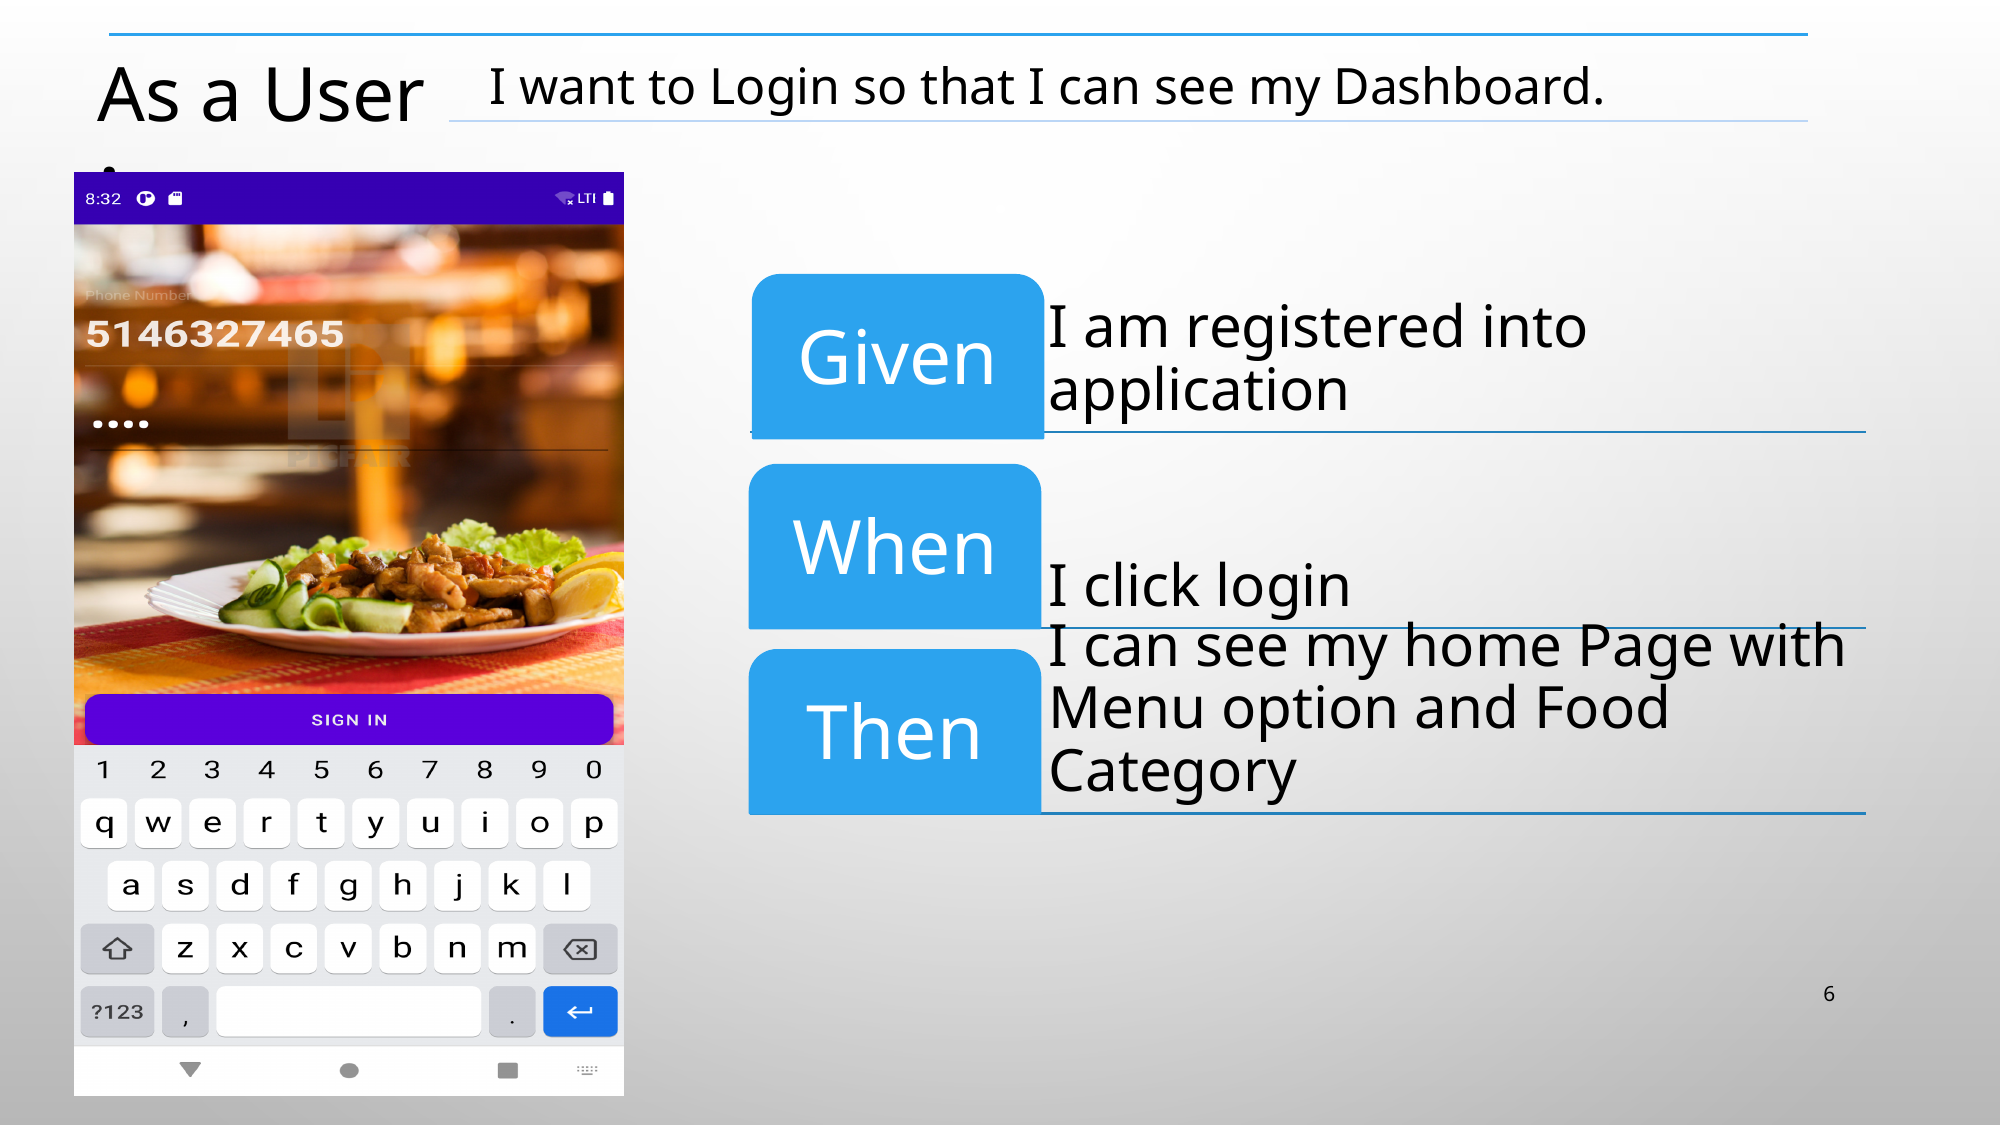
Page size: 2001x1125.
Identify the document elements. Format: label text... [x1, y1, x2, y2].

slide_number ‹#› [1724, 965, 1851, 1025]
picture [0, 0, 2000, 1125]
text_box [749, 268, 1957, 856]
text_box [74, 34, 1808, 268]
